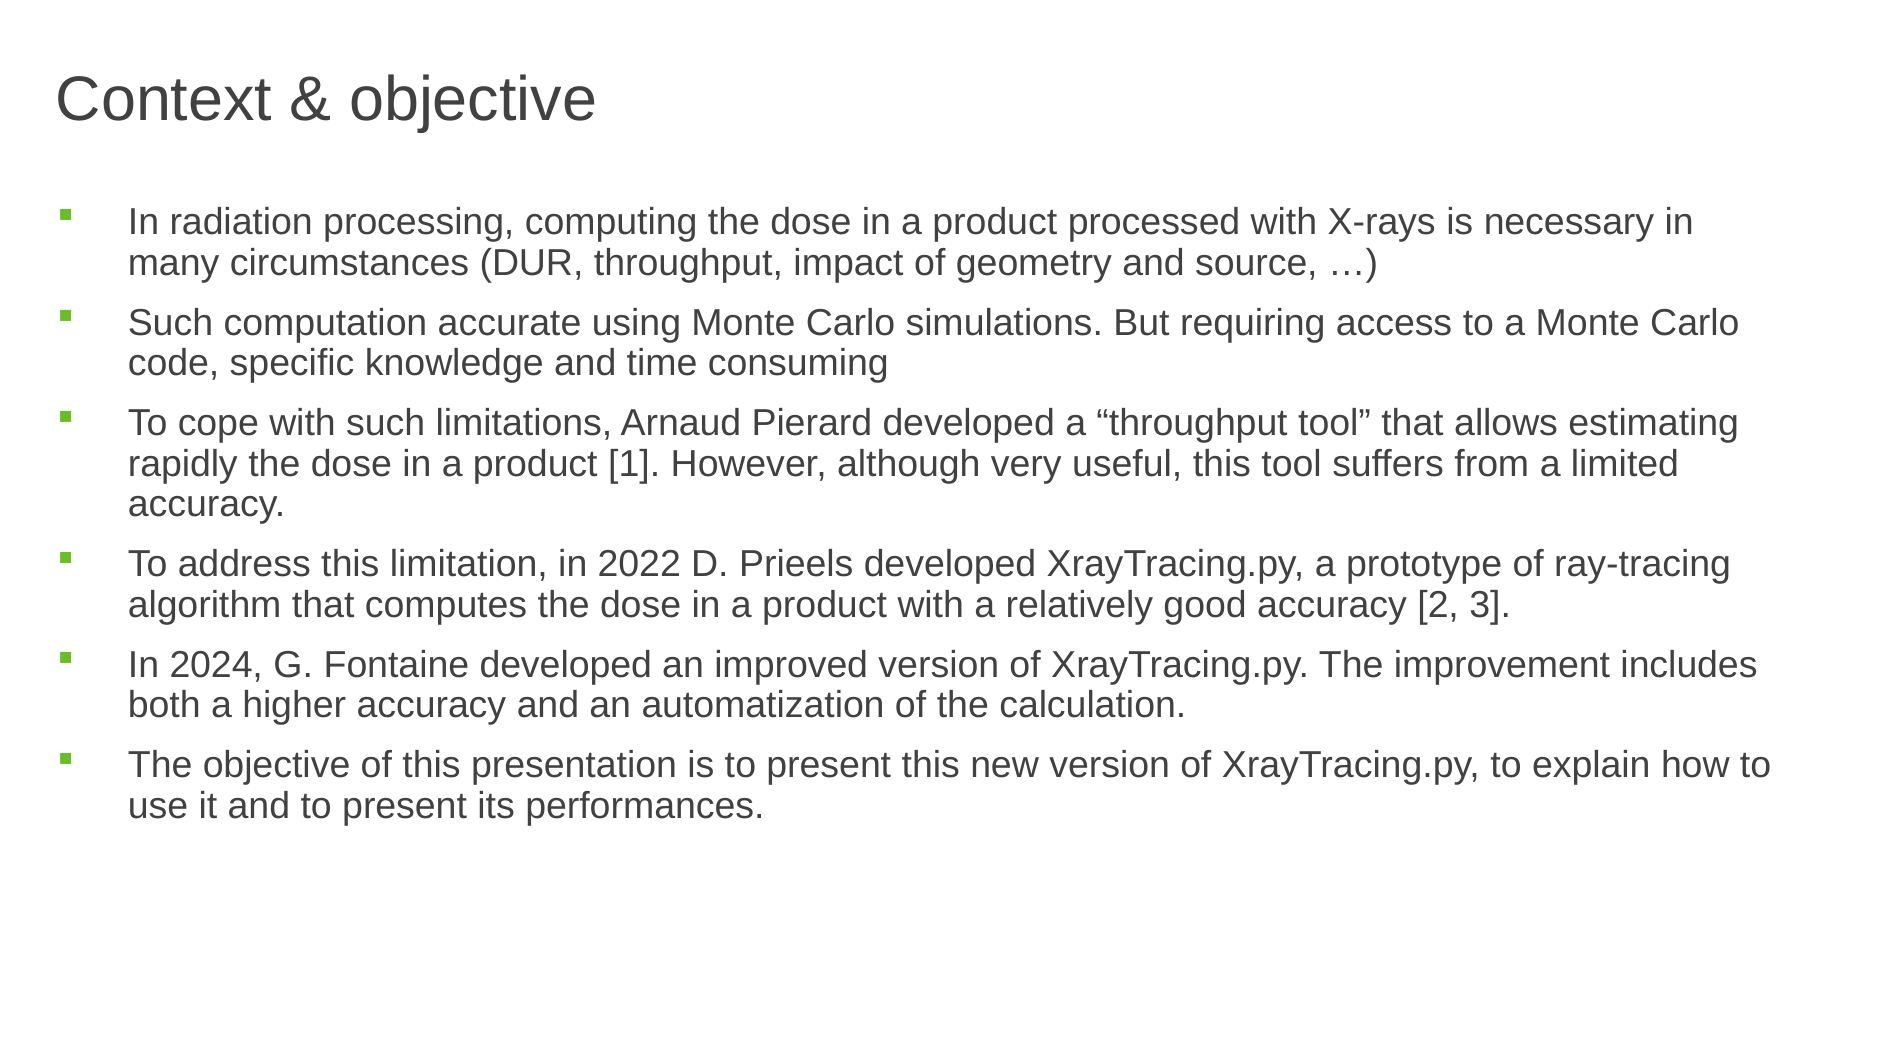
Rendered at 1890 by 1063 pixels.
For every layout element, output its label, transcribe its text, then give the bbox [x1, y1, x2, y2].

list In radiation processing, computing the dose in a product processed with X-rays is necessary in many circumstances (DUR, throughput, impact of geometry and source, …) Such computation accurate using Monte Carlo simulations. But requiring access to a Monte Carlo code, specific knowledge and time consuming To cope with such limitations, Arnaud Pierard developed a “throughput tool” that allows estimating rapidly the dose in a product [1]. However, although very useful, this tool suffers from a limited accuracy. To address this limitation, in 2022 D. Prieels developed XrayTracing.py, a prototype of ray-tracing algorithm that computes the dose in a product with a relatively good accuracy [2, 3]. In 2024, G. Fontaine developed an improved version of XrayTracing.py. The improvement includes both a higher accuracy and an automatization of the calculation. The objective of this presentation is to present this new version of XrayTracing.py, to explain how to use it and to present its performances. [57, 202, 1777, 949]
title Context & objective [55, 56, 1725, 143]
